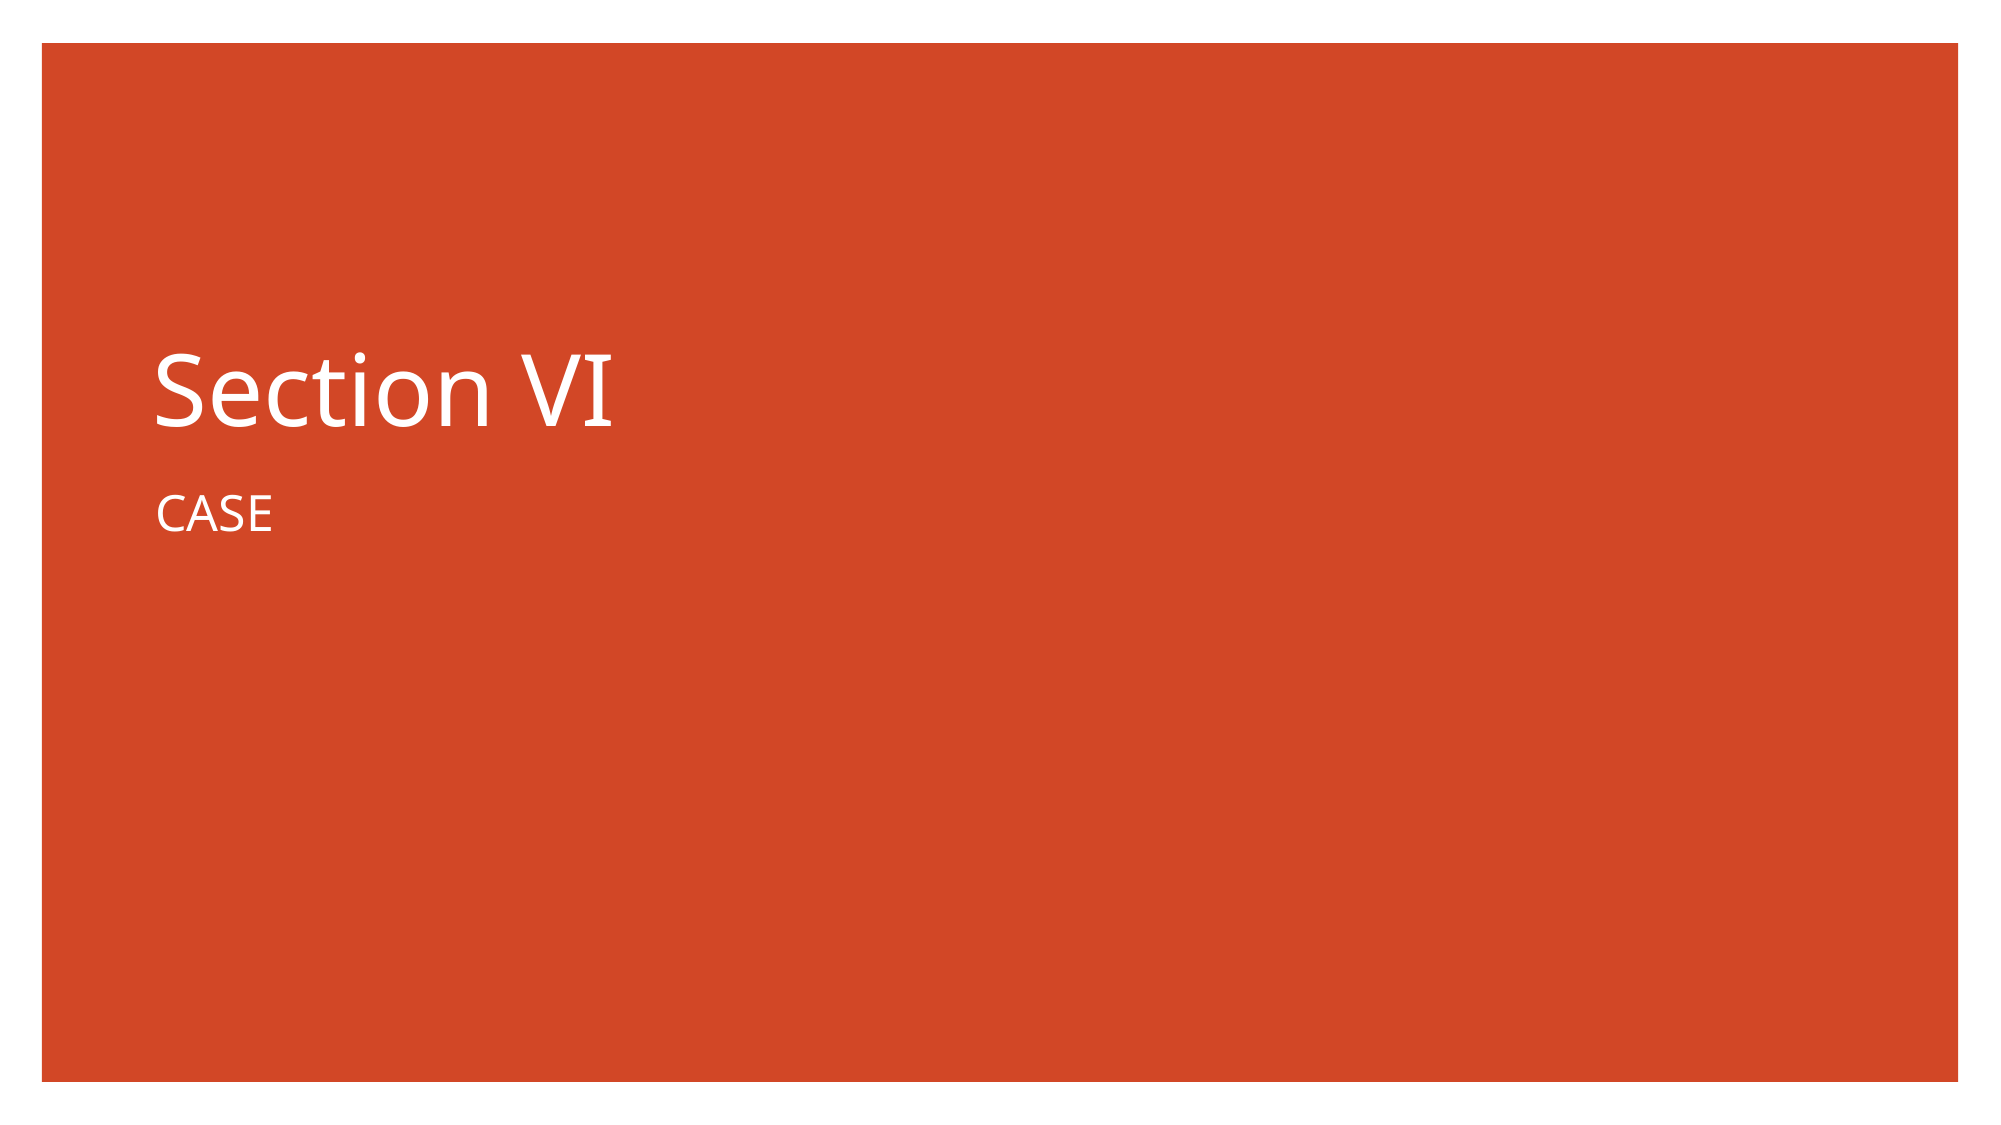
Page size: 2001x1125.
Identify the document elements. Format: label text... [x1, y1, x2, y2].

text_box Section VI [137, 190, 1863, 583]
text_box CASE [140, 481, 1713, 668]
